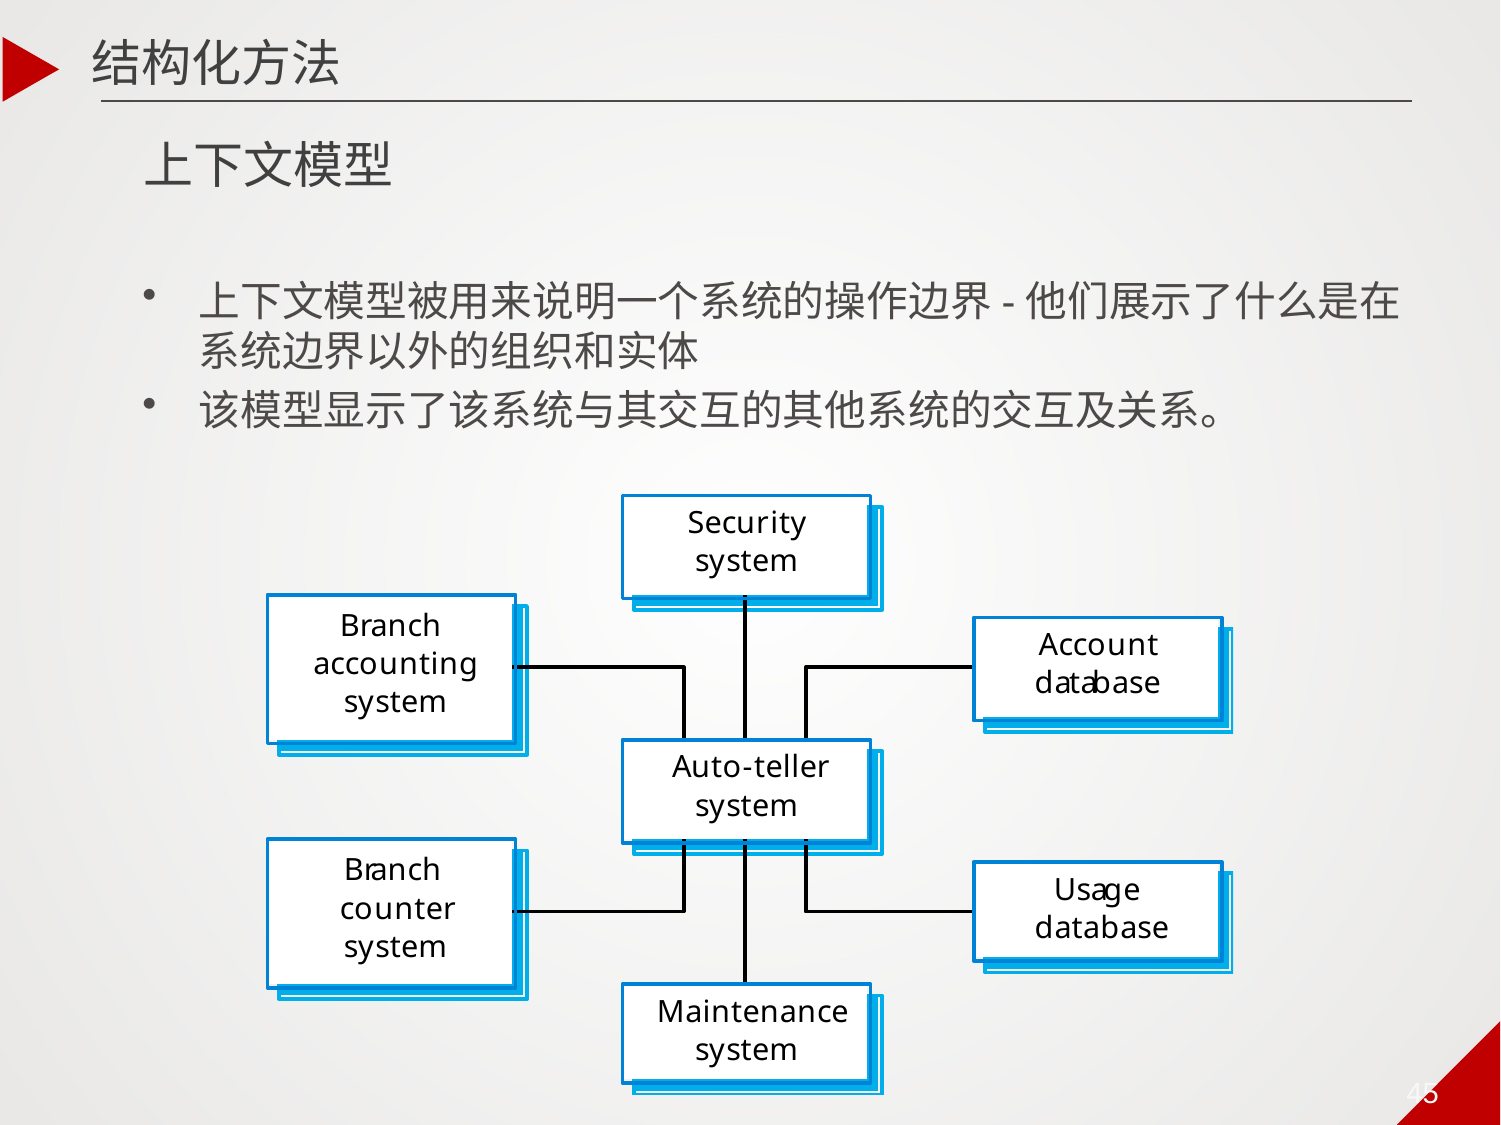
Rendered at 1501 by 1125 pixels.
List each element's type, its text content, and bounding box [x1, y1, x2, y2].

list 上下文模型被用来说明一个系统的操作边界-他们展示了什么是在系统边界以外的组织和实体 该模型显示了该系统与其交互的其他系统的交互及关系。 [128, 267, 1417, 492]
picture [1426, 1085, 1435, 1091]
text_box [2, 36, 60, 102]
picture [0, 0, 1501, 1125]
picture [1410, 1087, 1416, 1096]
text_box 结构化方法 [76, 18, 1370, 103]
title 上下文模型 [128, 115, 1369, 212]
